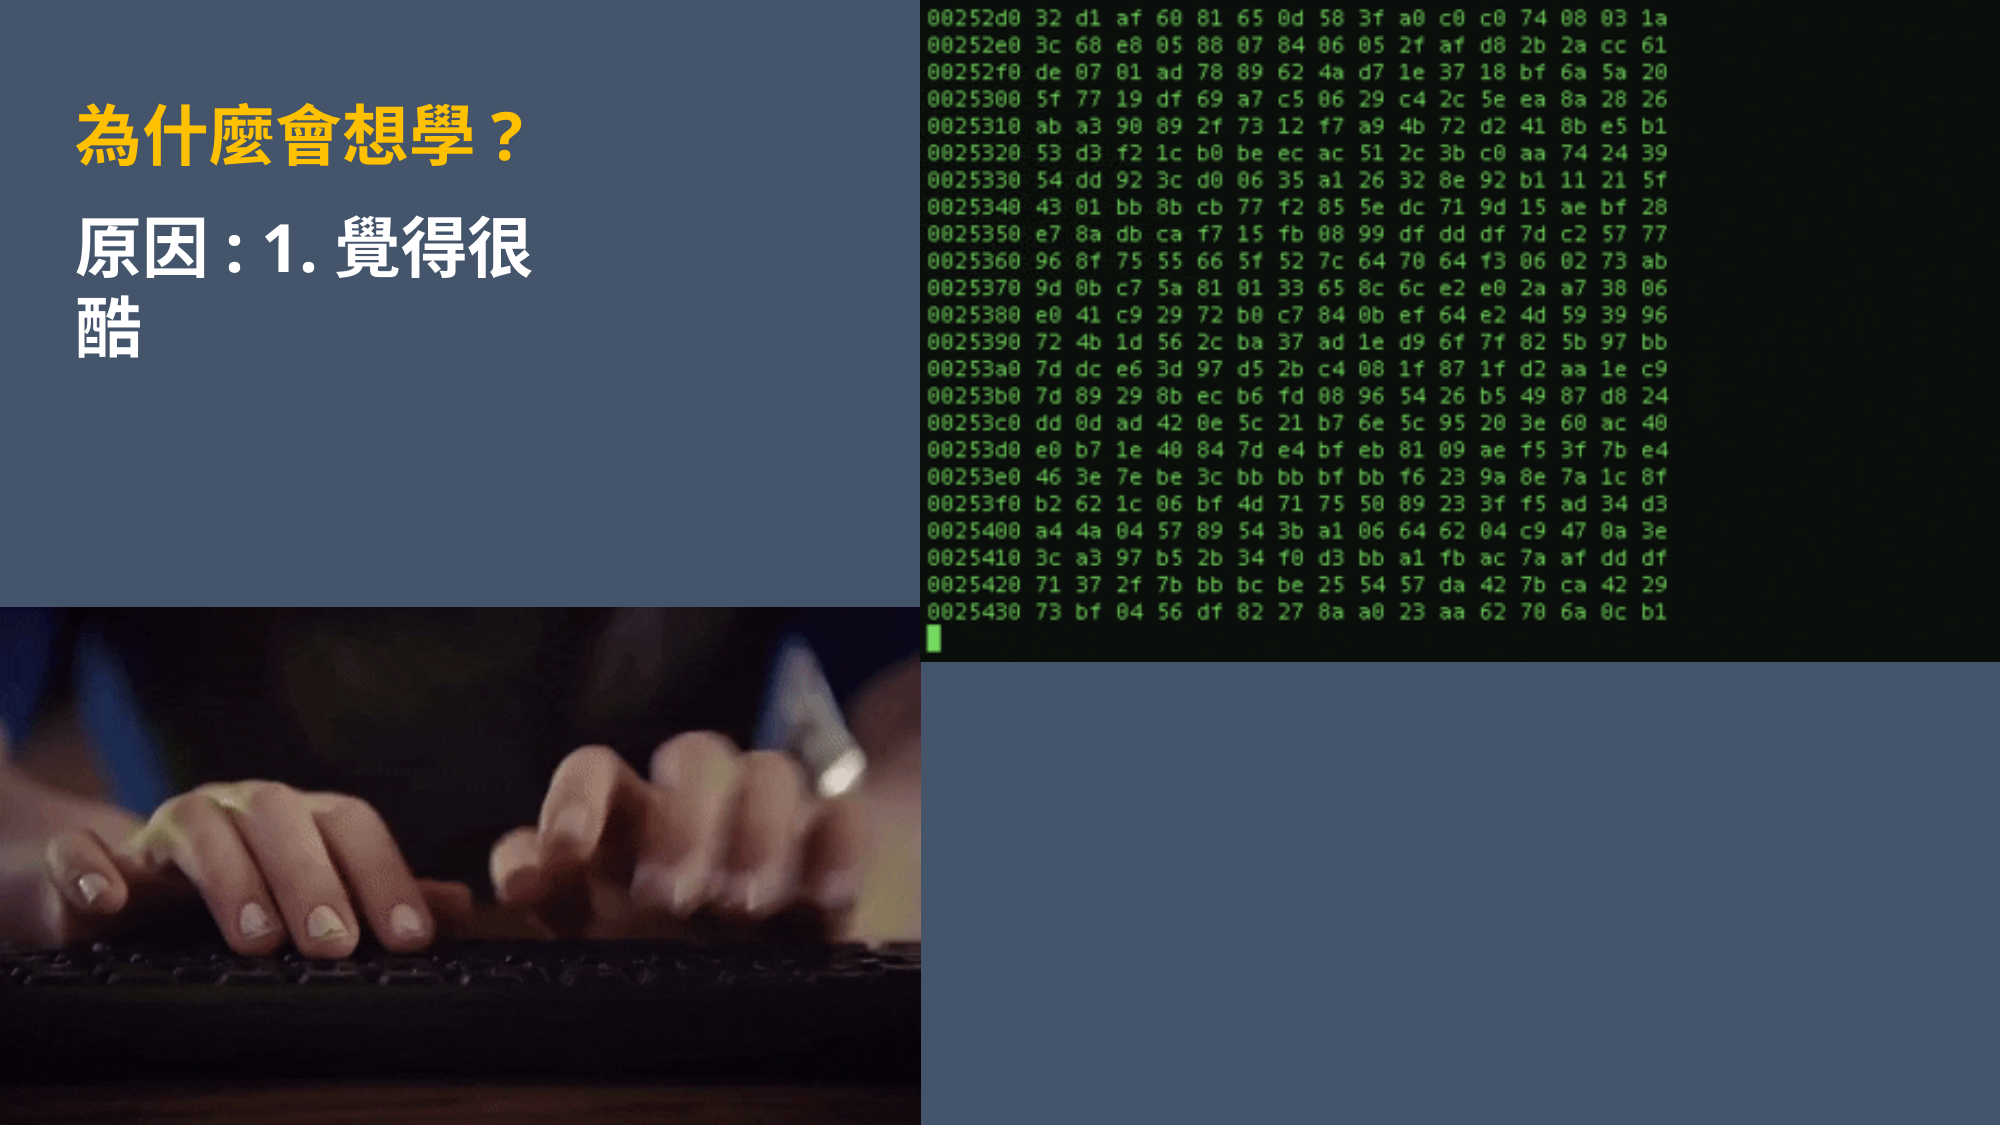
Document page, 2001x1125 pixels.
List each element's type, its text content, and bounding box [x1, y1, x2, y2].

text_box 為什麼會想學? [60, 86, 920, 181]
picture [0, 0, 2000, 1125]
text_box 原因: 1.覺得很酷 [60, 198, 607, 373]
